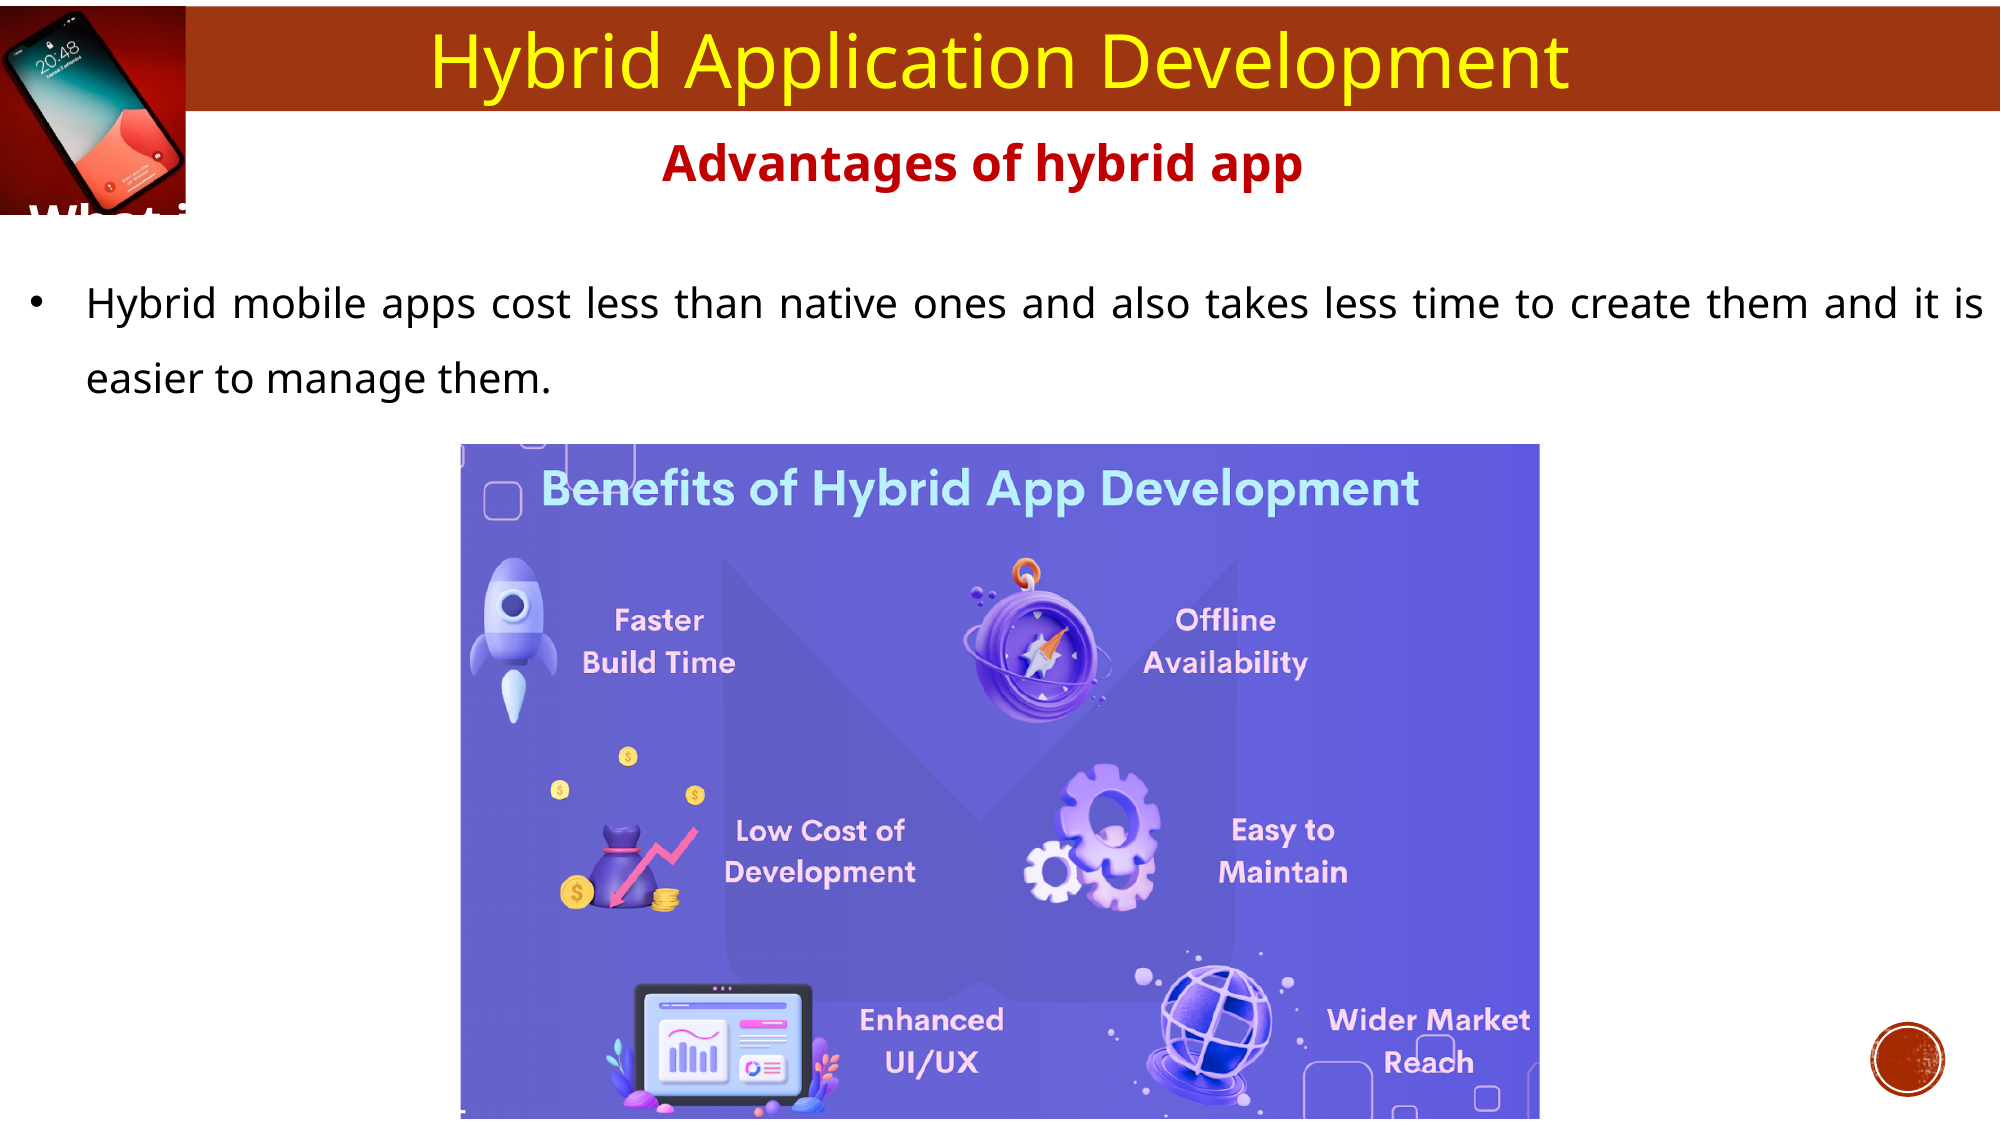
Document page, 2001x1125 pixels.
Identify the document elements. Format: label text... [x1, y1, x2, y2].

picture [0, 6, 186, 215]
text_box Advantages of hybrid apppp What is a Native Apps? Hybrid mobile apps cost less than native ones and also takes less time to create them and it is easier to manage them. [14, 124, 2000, 449]
text_box Hybrid Application Development [186, 6, 2000, 112]
picture [460, 444, 1540, 1119]
